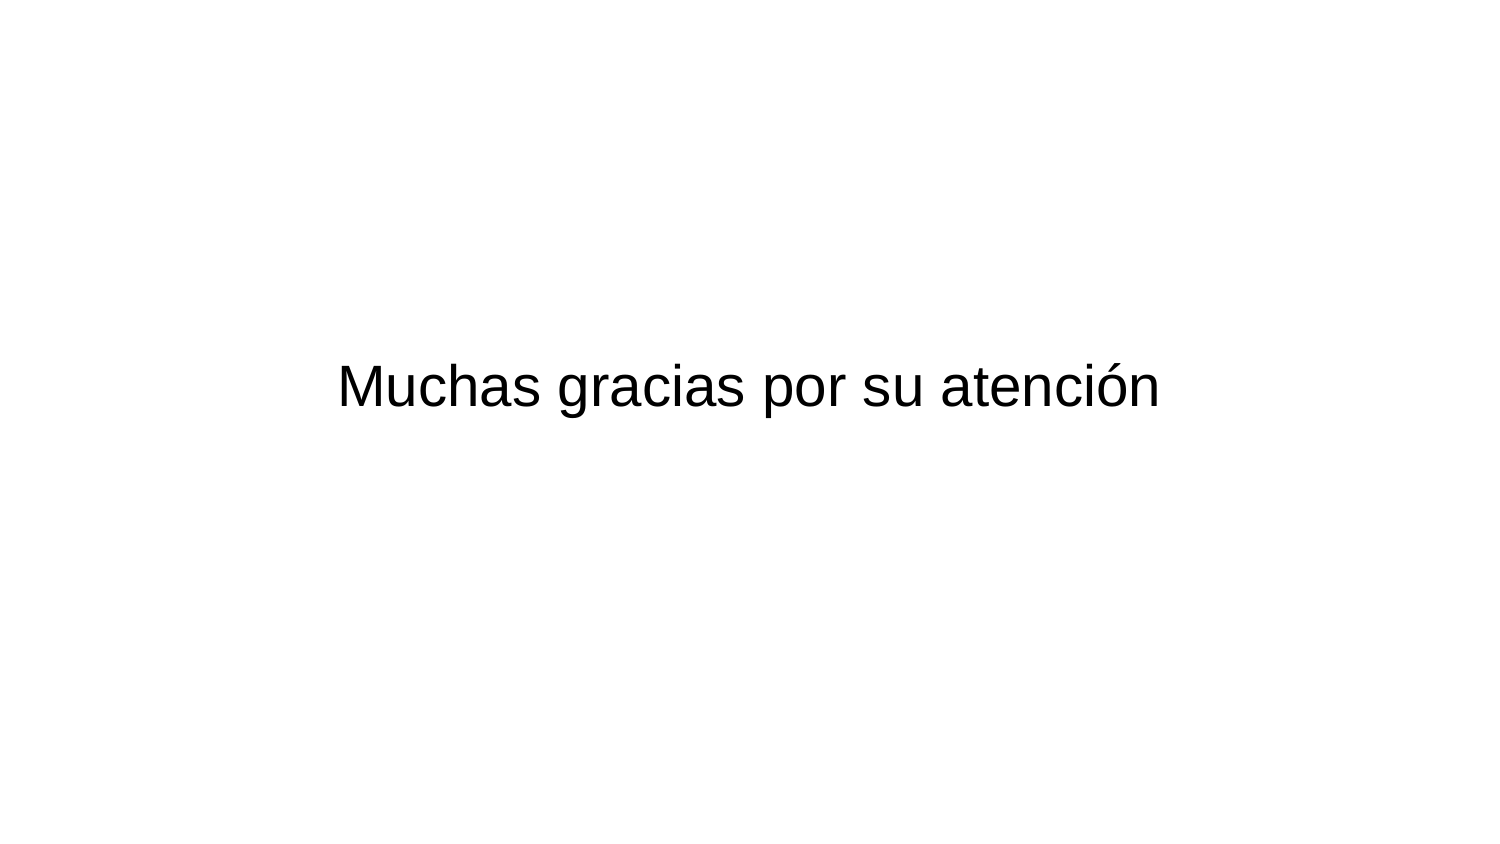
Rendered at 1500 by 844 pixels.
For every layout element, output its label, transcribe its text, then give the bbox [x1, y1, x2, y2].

title Muchas gracias por su atención [51, 333, 1449, 428]
